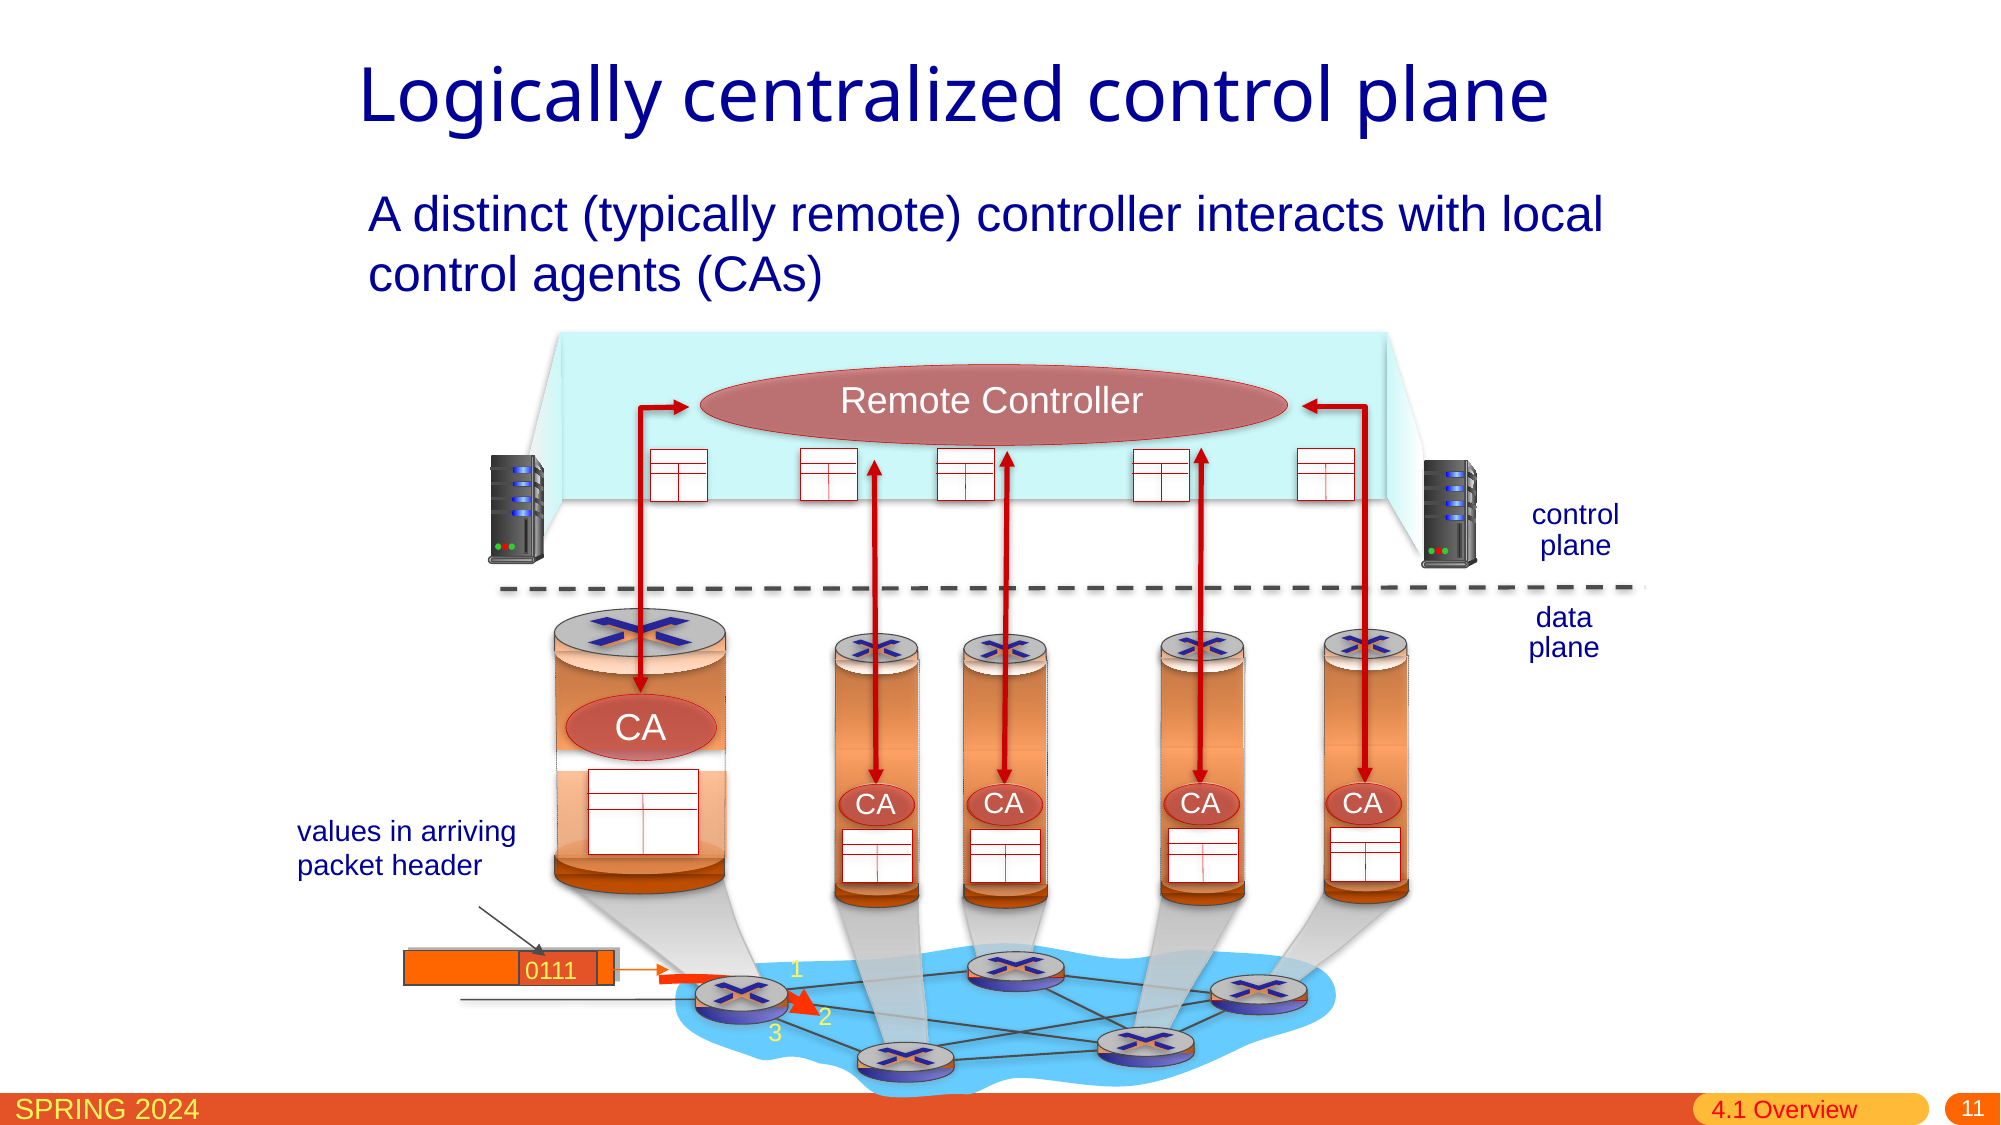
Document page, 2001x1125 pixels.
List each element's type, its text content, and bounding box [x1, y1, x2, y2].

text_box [1210, 974, 1308, 1016]
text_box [403, 906, 848, 1056]
text_box 4.1 Overview [1696, 1086, 1934, 1125]
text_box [499, 492, 560, 674]
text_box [488, 331, 1478, 568]
text_box [871, 1070, 1175, 1098]
text_box A distinct (typically remote) controller interacts with local control agents (CAs) [353, 174, 1741, 310]
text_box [967, 951, 1065, 992]
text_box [1097, 1027, 1195, 1068]
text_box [565, 364, 1402, 830]
text_box values in arriving packet header [282, 804, 549, 890]
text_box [857, 1042, 955, 1083]
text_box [1406, 492, 1646, 674]
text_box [586, 836, 1401, 884]
text_box Logically centralized control plane [342, 38, 1567, 144]
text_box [554, 608, 1410, 1059]
